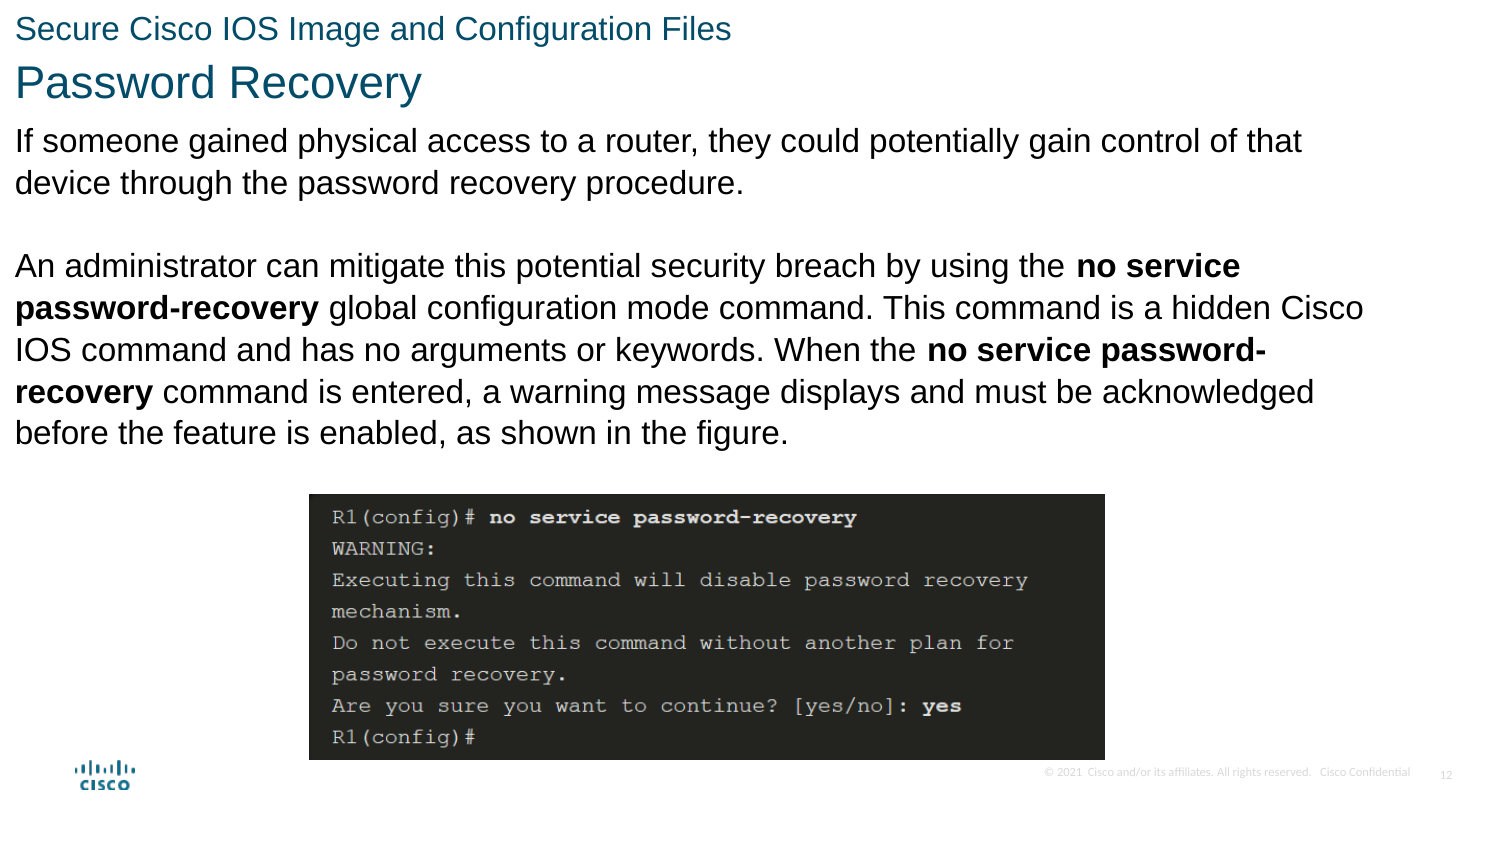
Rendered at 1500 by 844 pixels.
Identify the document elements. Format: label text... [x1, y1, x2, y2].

list Secure Cisco IOS Image and Configuration Files [0, 0, 1500, 45]
text_box If someone gained physical access to a router, they could potentially gain control of that device through the password recovery procedure. An administrator can mitigate this potential security breach by using the no service password-recovery global configuration mode command. This command is a hidden Cisco IOS command and has no arguments or keywords. When the no service password-recovery command is entered, a warning message displays and must be acknowledged before the feature is enabled, as shown in the figure. [0, 110, 1415, 533]
picture [309, 494, 1105, 760]
slide_number 12 [1425, 759, 1500, 797]
picture [75, 759, 135, 790]
list Password Recovery [0, 45, 1500, 195]
